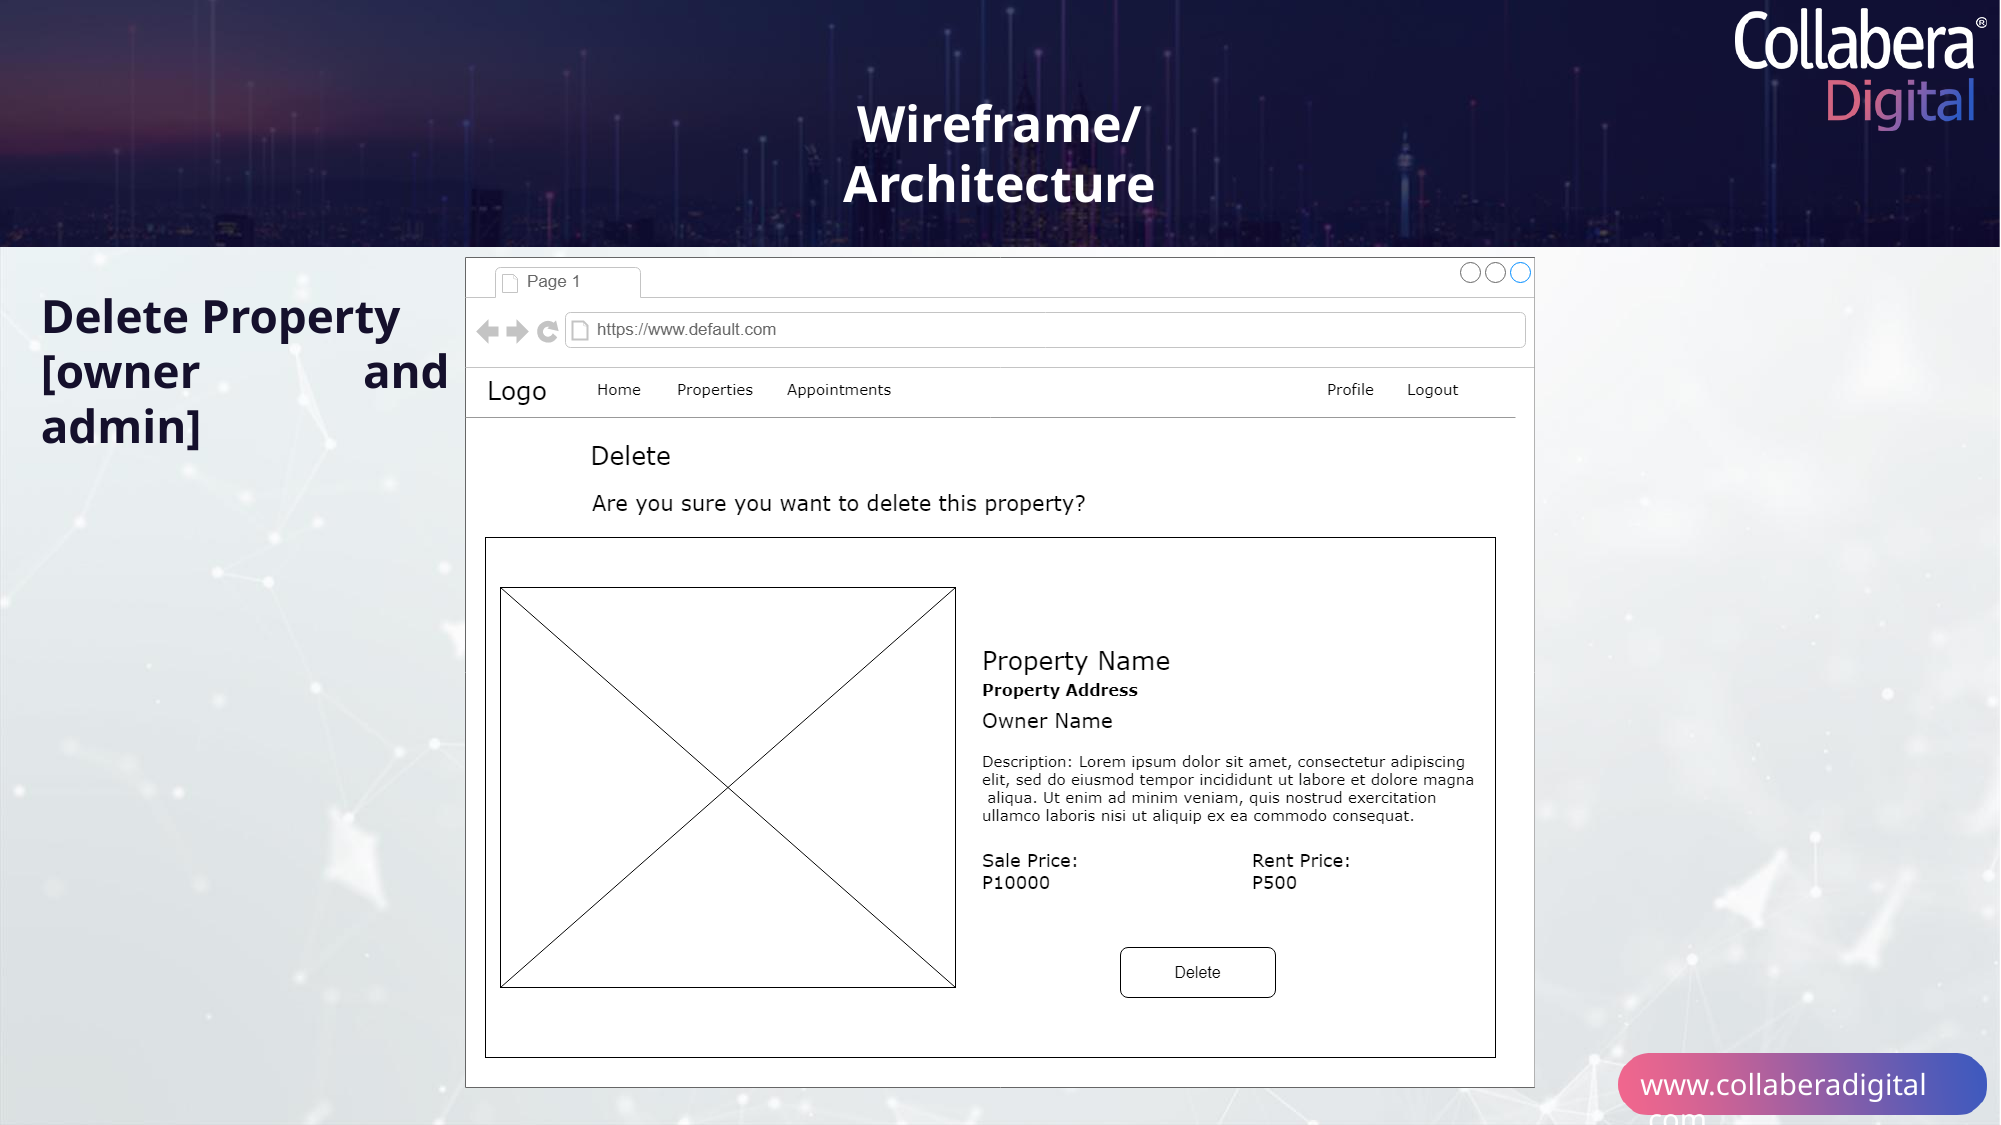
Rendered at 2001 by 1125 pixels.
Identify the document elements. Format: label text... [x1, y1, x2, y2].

picture [0, 0, 2000, 1125]
picture [1694, 1116, 1701, 1125]
text_box Wireframe/Architecture [692, 84, 1307, 220]
picture [1666, 1116, 1675, 1125]
text_box Delete Property [owner and admin] [25, 272, 459, 468]
picture [1684, 1116, 1691, 1125]
